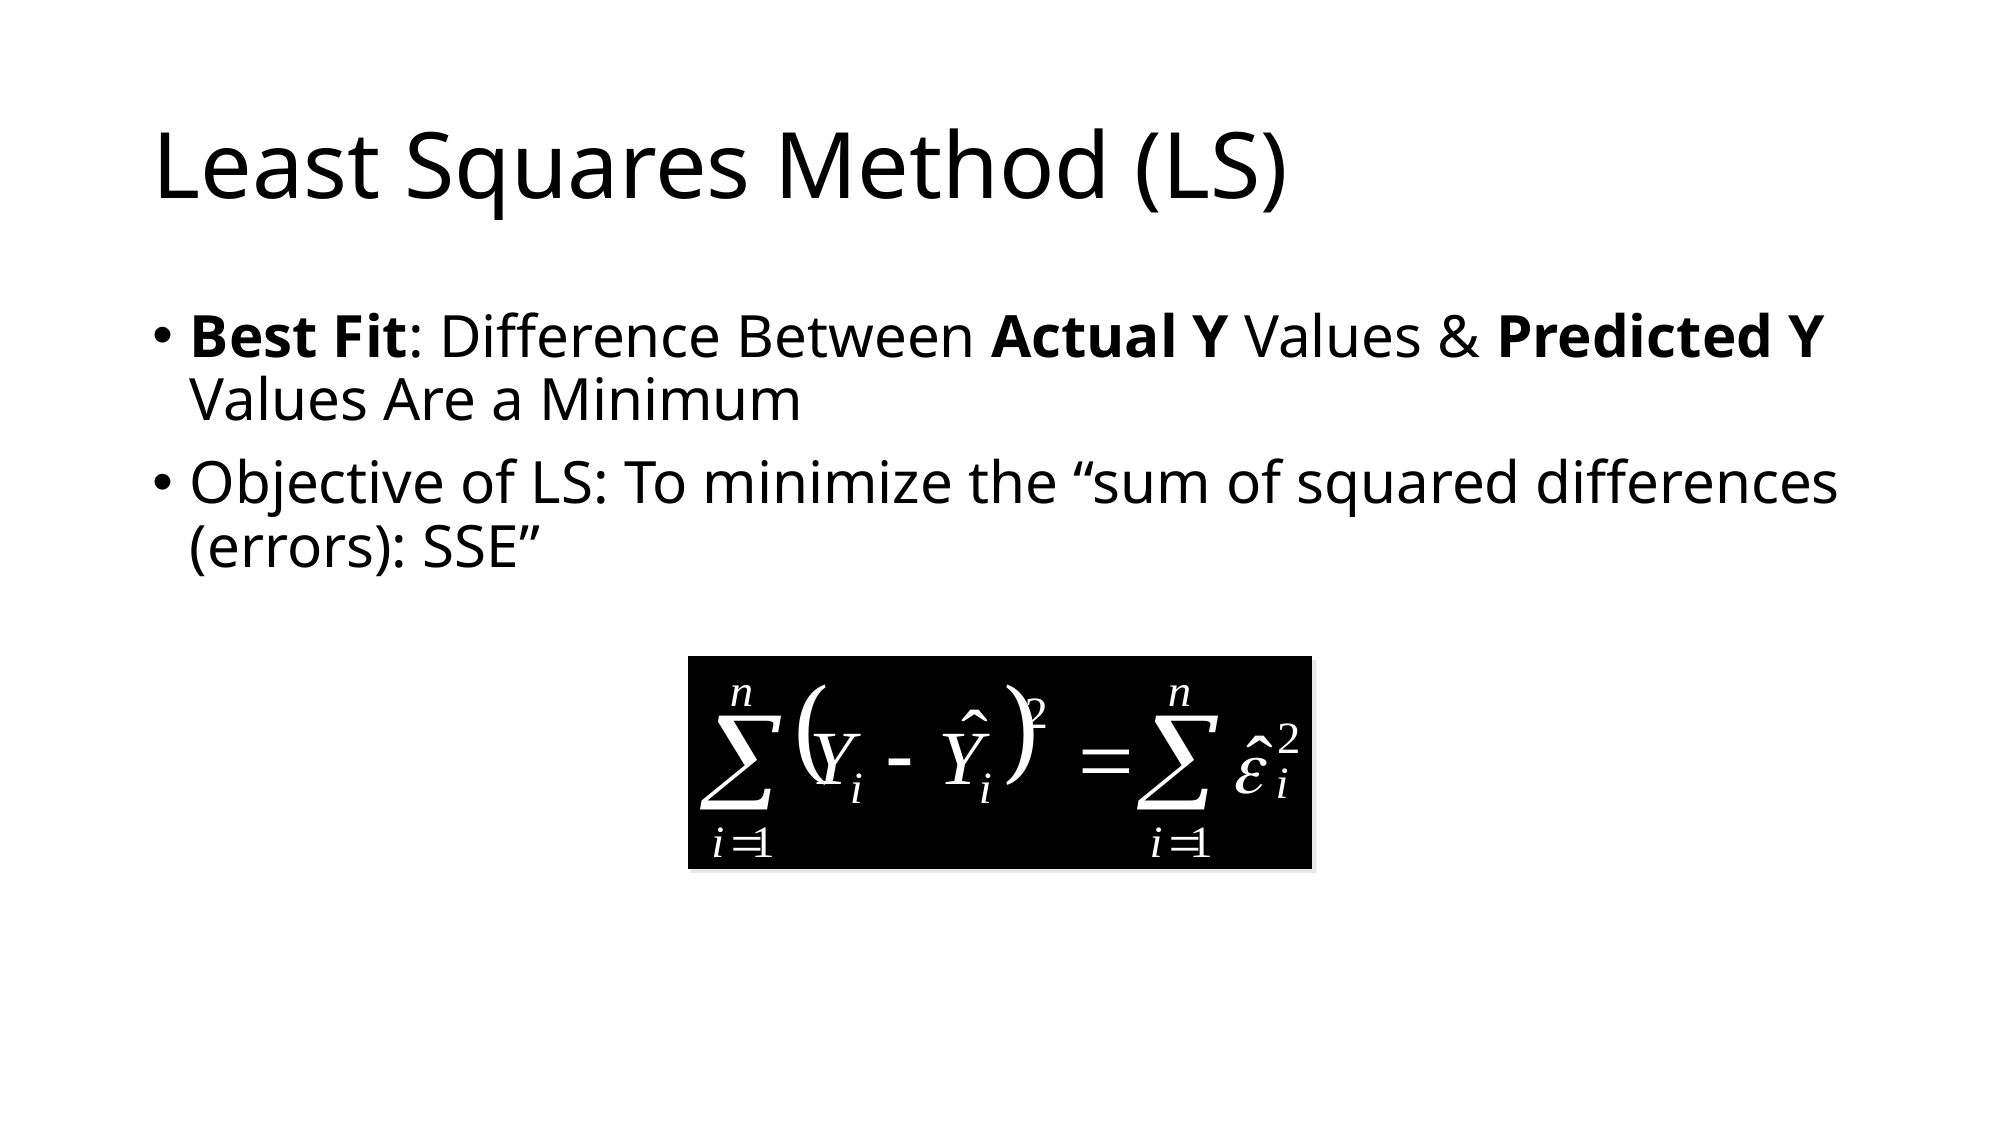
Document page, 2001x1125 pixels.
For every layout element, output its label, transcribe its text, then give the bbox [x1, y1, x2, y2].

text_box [686, 655, 1313, 870]
title Least Squares Method (LS) [137, 59, 1863, 278]
list Best Fit: Difference Between Actual Y Values & Predicted Y Values Are a Minimum Objective of LS: To minimize the “sum of squared differences (errors): SSE” [137, 299, 1863, 1014]
